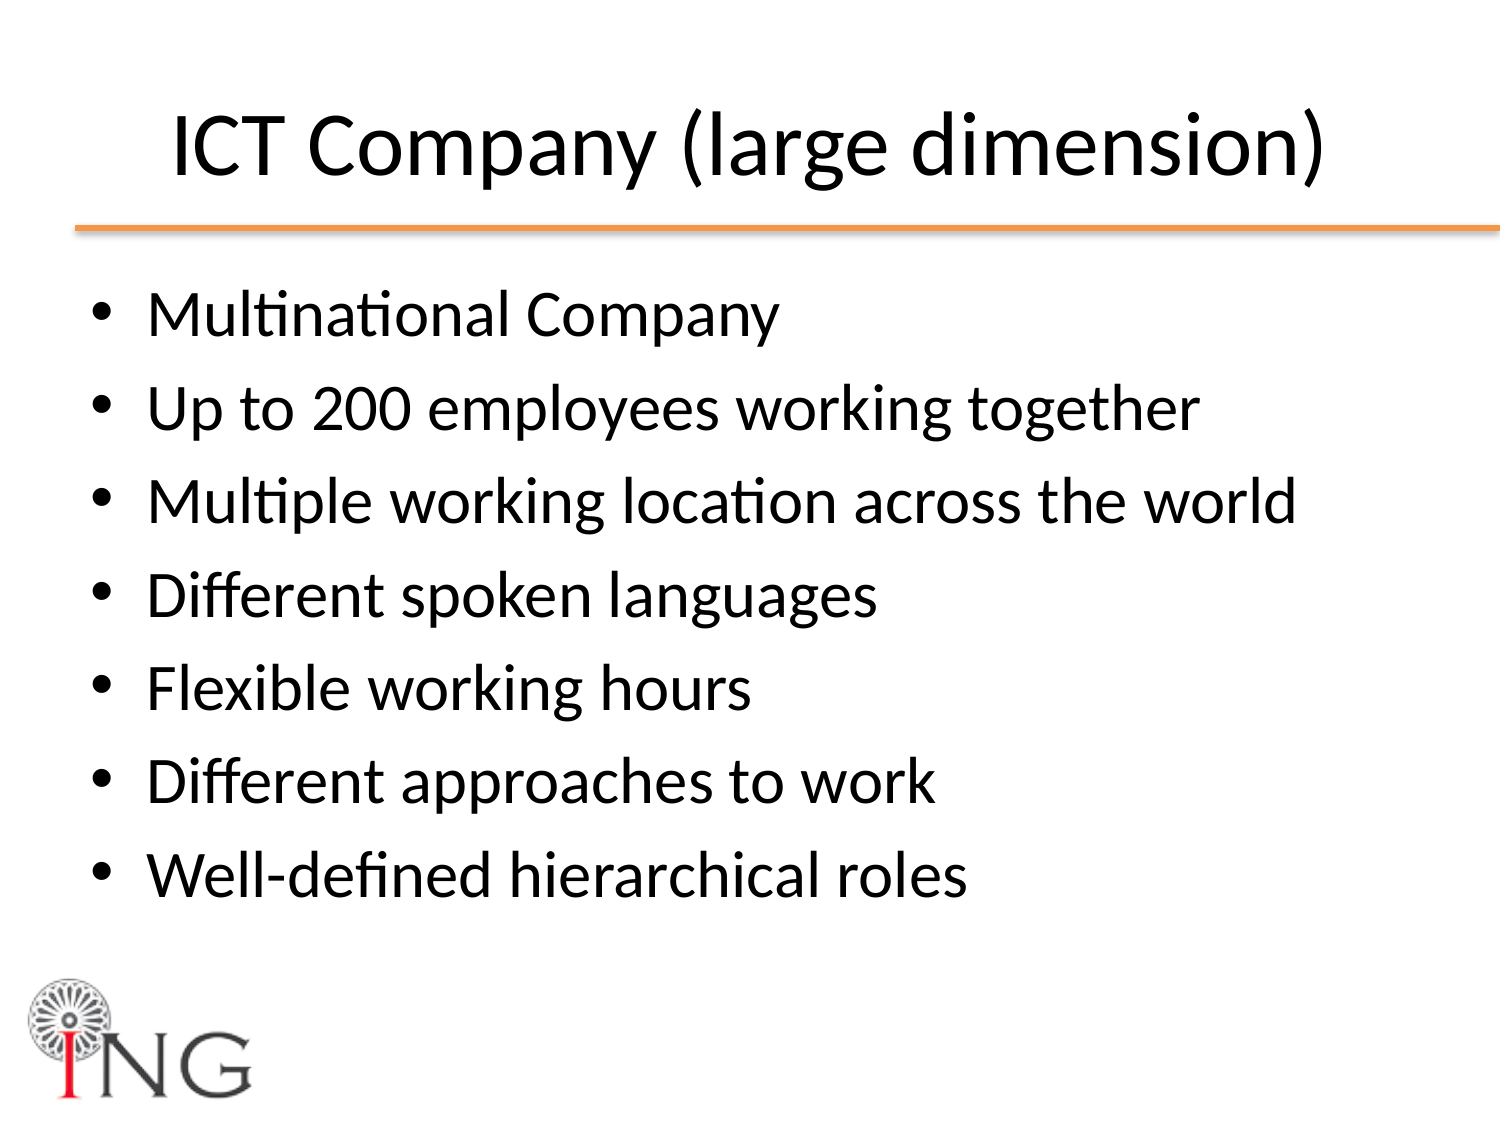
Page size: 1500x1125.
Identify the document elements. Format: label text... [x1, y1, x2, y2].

title ICT Company (large dimension) [75, 45, 1425, 233]
list Multinational Company Up to 200 employees working together Multiple working location across the world Different spoken languages Flexible working hours Different approaches to work Well-defined hierarchical roles [75, 262, 1425, 1005]
picture [3, 956, 281, 1125]
